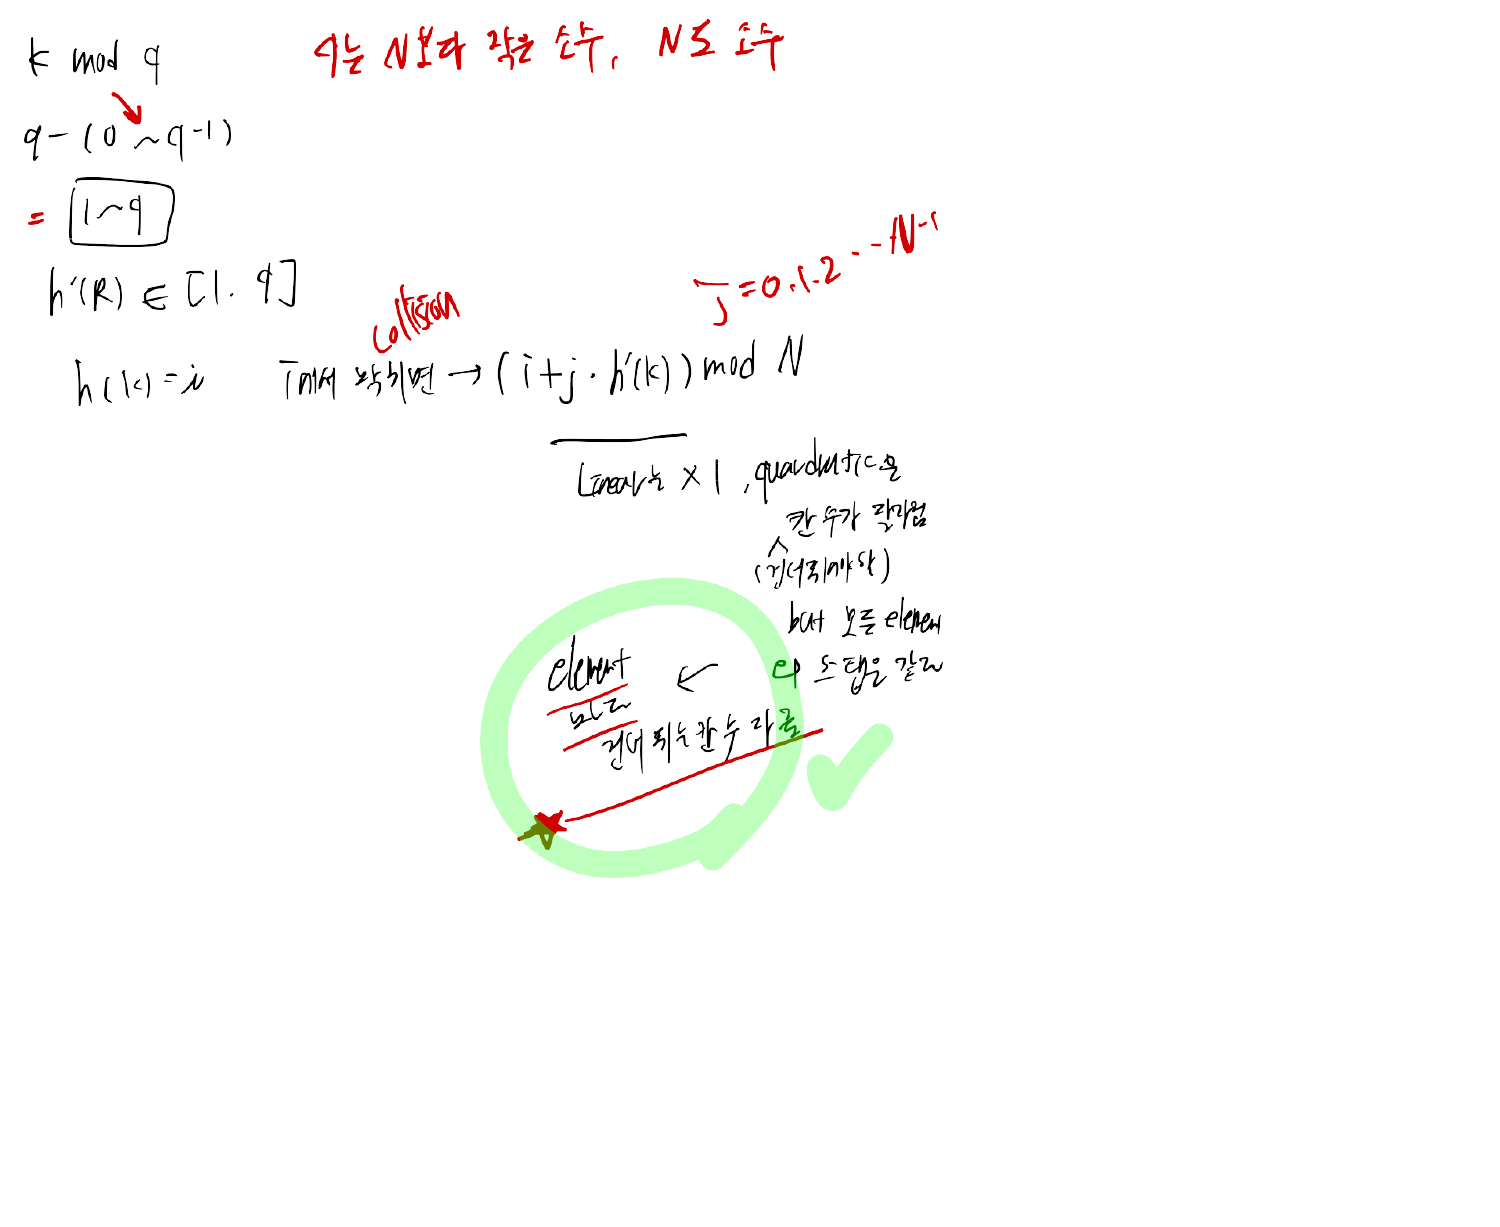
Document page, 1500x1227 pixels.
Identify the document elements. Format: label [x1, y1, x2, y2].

text_box [0, 0, 948, 1226]
